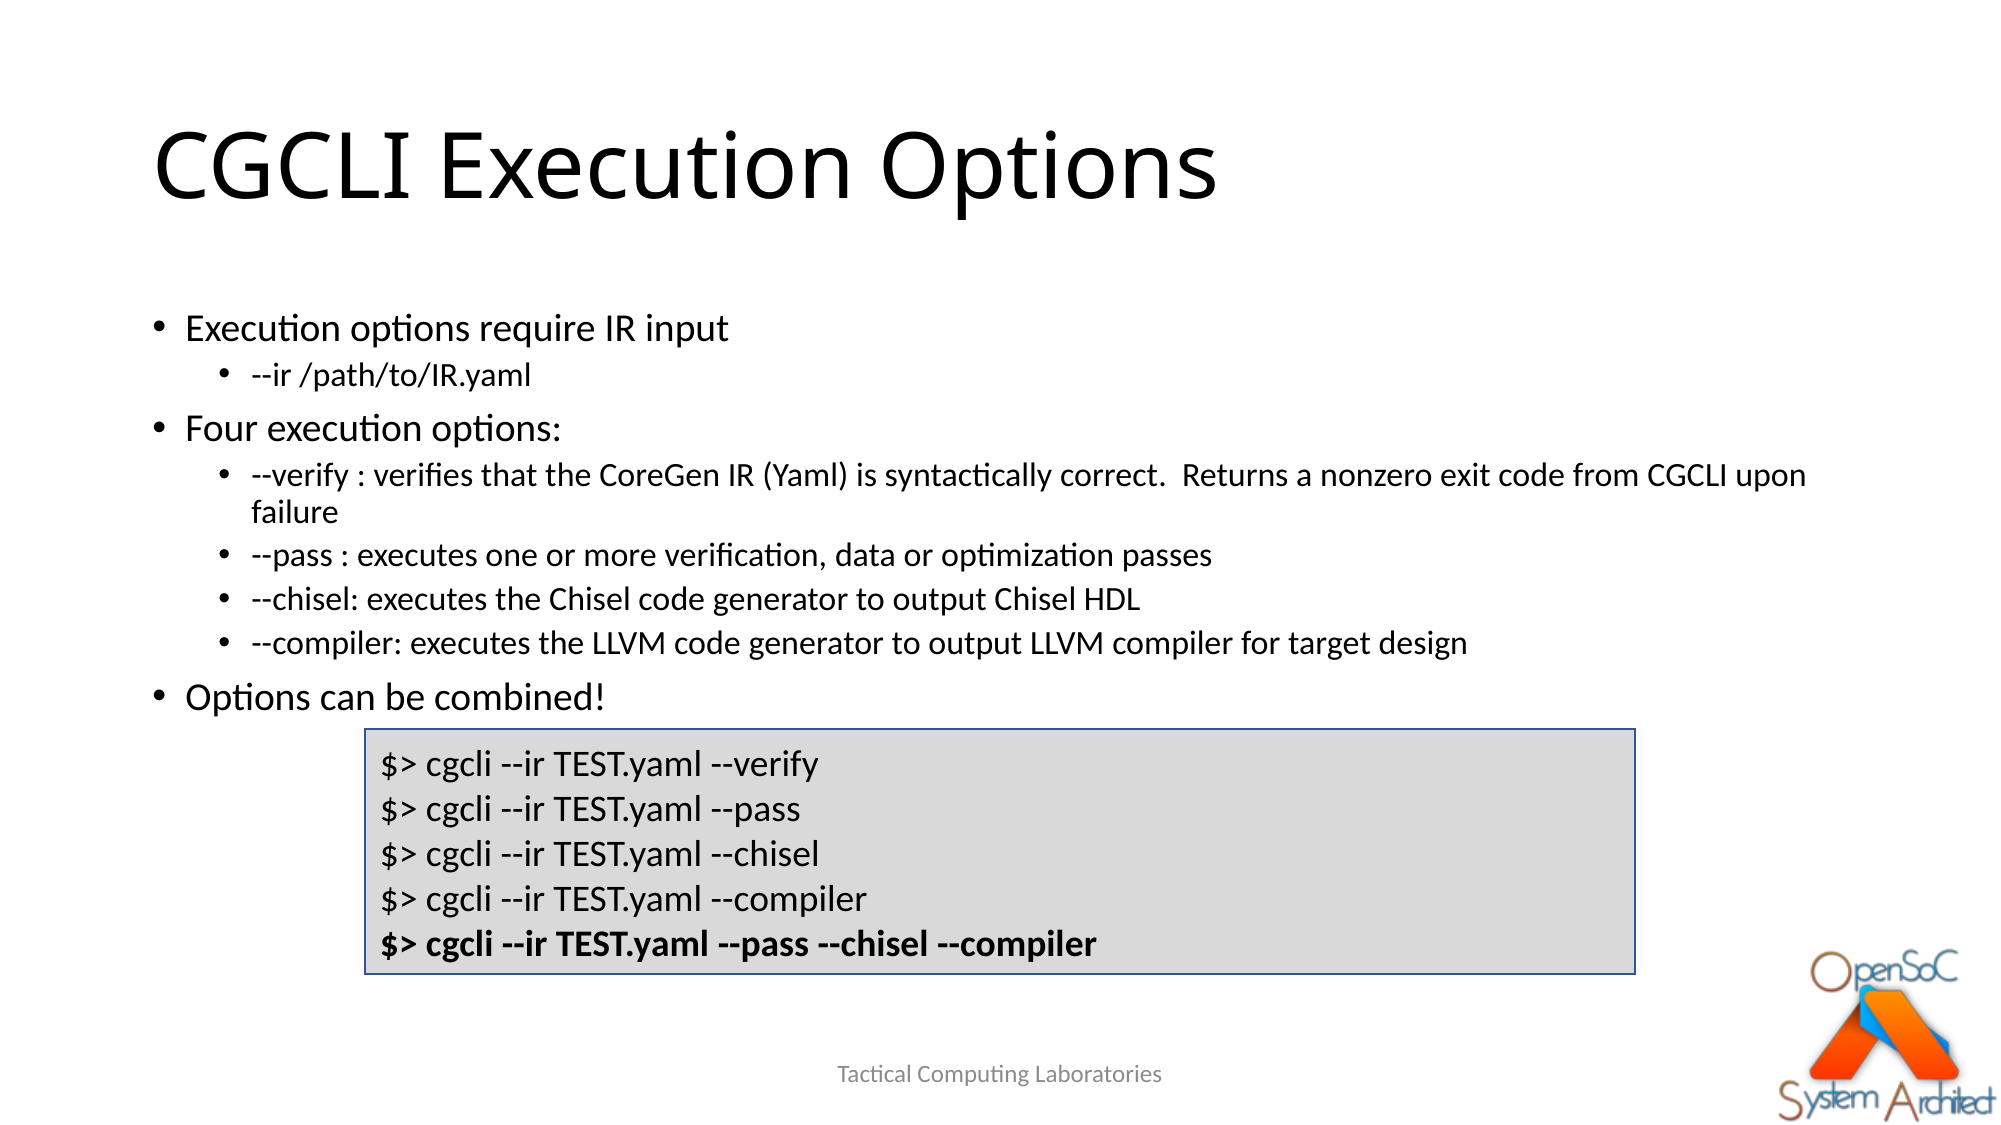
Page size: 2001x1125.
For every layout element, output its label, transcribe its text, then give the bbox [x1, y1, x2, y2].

text_box $> cgcli --ir TEST.yaml --verify $> cgcli --ir TEST.yaml --pass $> cgcli --ir TEST.yaml --chisel $> cgcli --ir TEST.yaml --compiler $> cgcli --ir TEST.yaml --pass --chisel --compiler [364, 728, 1636, 975]
list Execution options require IR input --ir /path/to/IR.yaml Four execution options: --verify : verifies that the CoreGen IR (Yaml) is syntactically correct. Returns a nonzero exit code from CGCLI upon failure --pass : executes one or more verification, data or optimization passes --chisel: executes the Chisel code generator to output Chisel HDL --compiler: executes the LLVM code generator to output LLVM compiler for target design Options can be combined! [137, 299, 1863, 729]
title CGCLI Execution Options [137, 59, 1863, 278]
footer Tactical Computing Laboratories [662, 1042, 1338, 1103]
picture [1775, 946, 2000, 1125]
